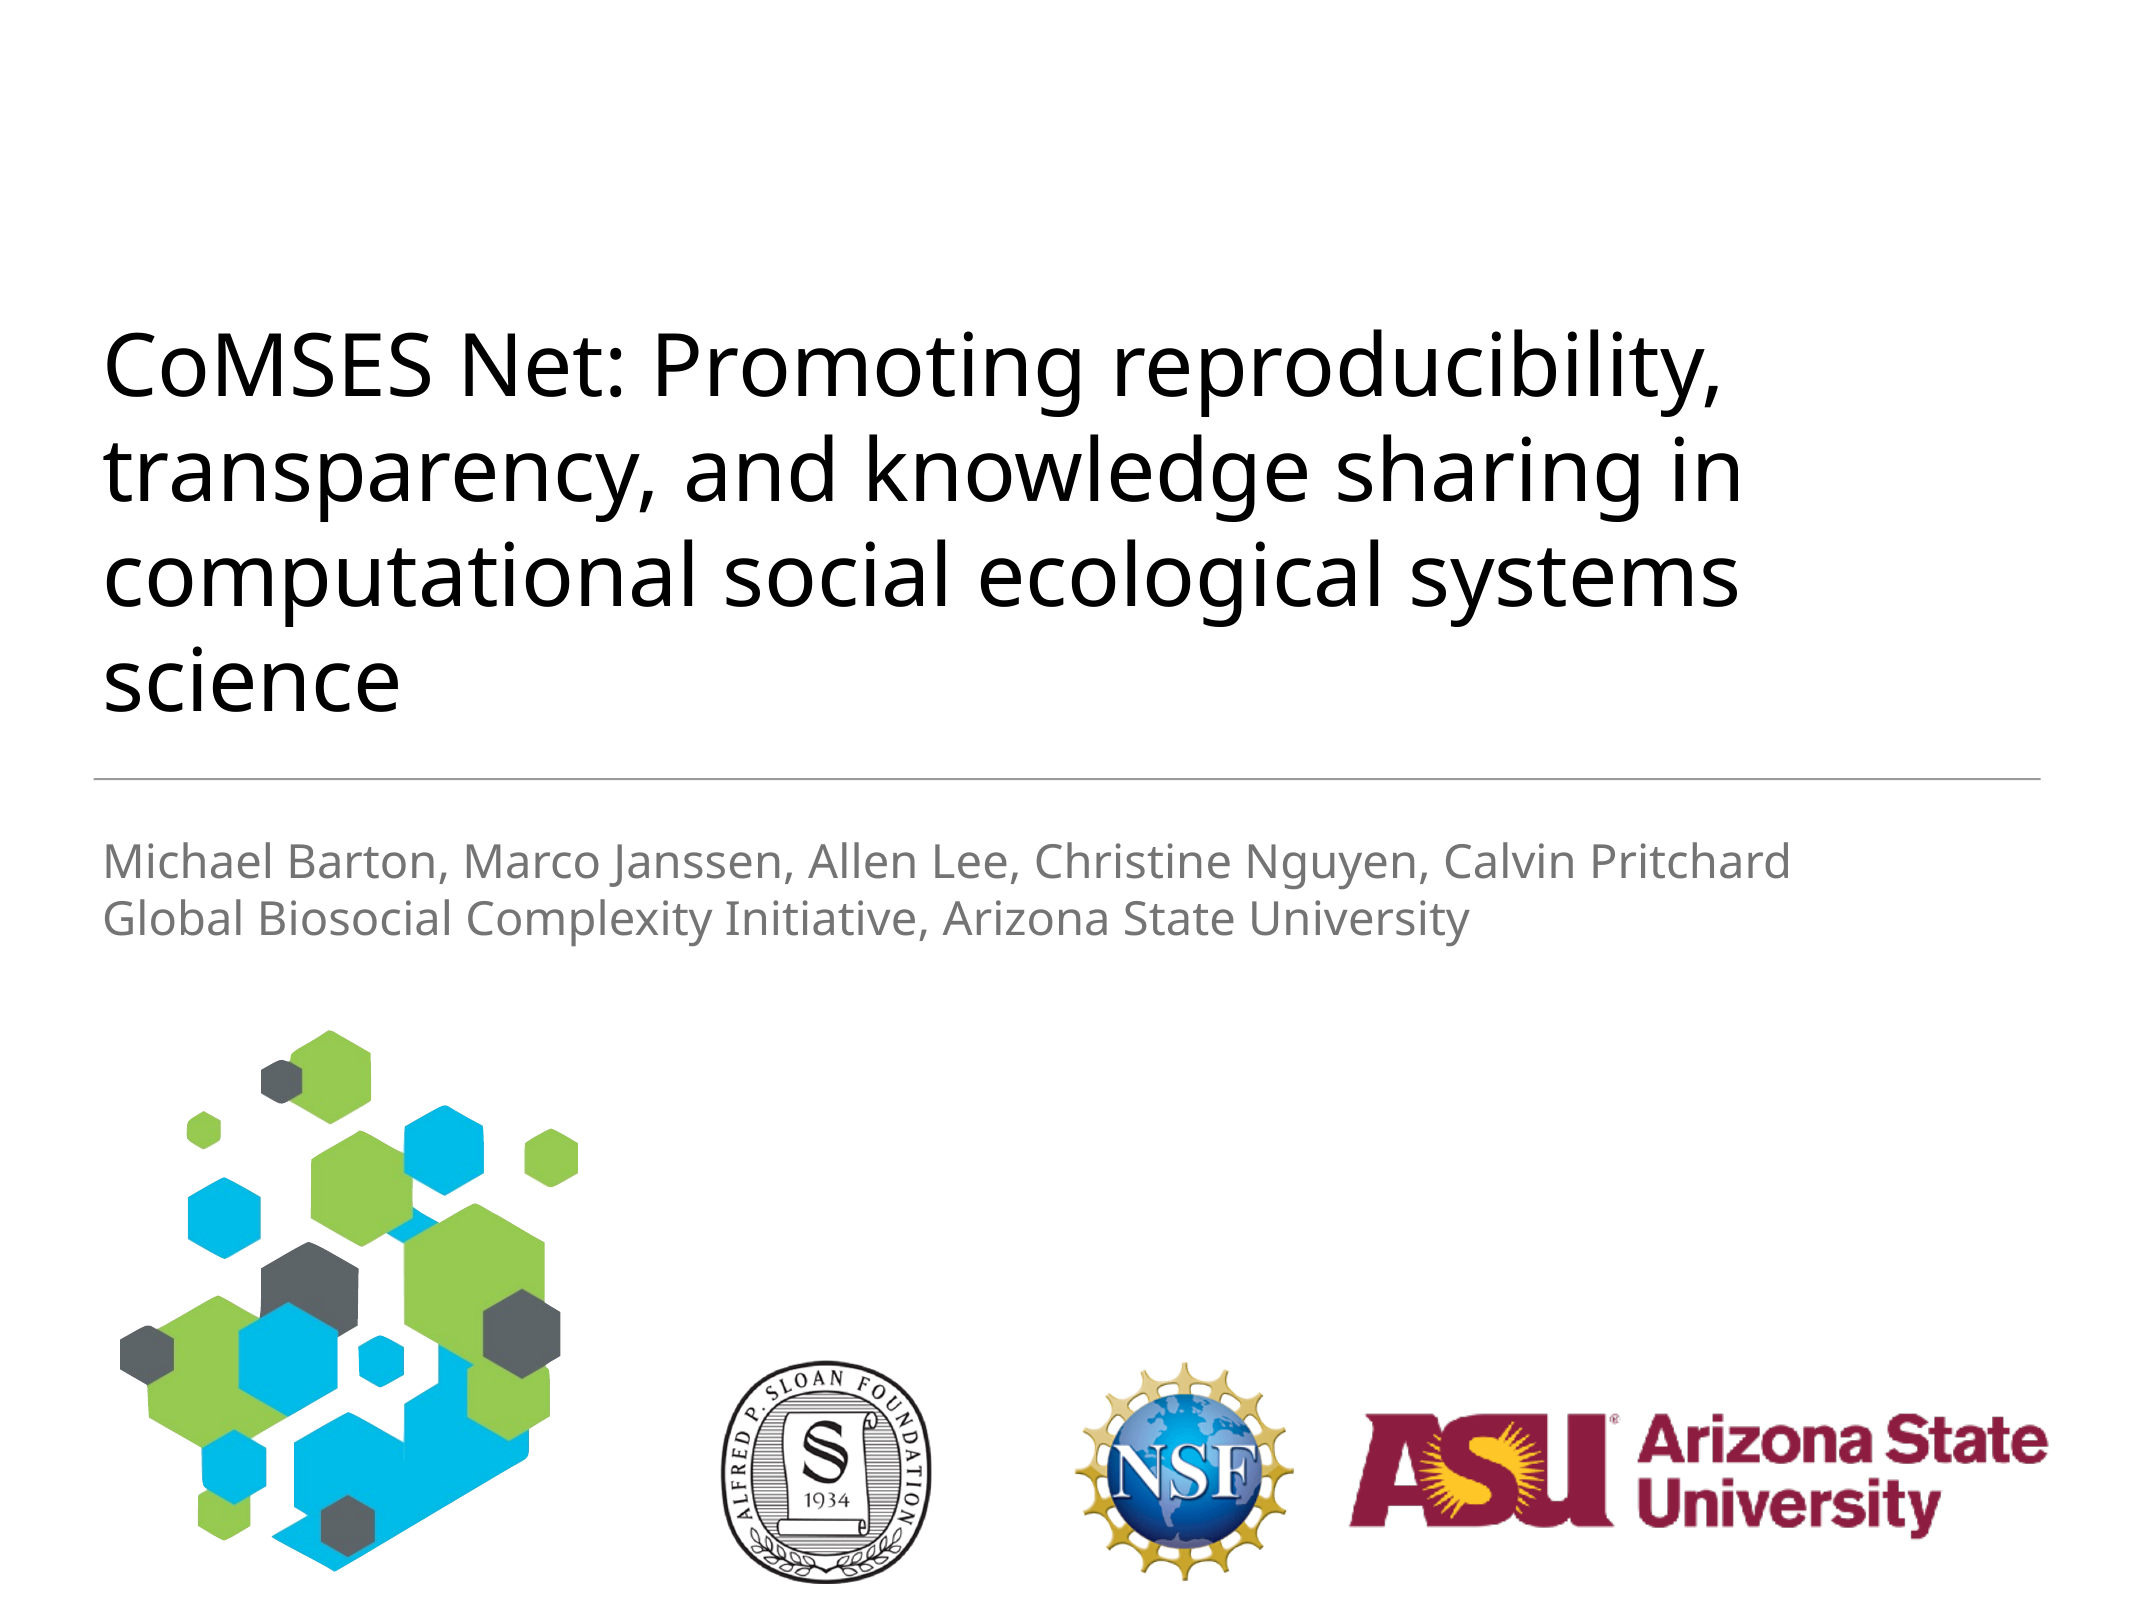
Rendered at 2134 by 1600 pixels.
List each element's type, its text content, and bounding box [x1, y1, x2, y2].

picture [320, 1495, 376, 1557]
title CoMSES Net: Promoting reproducibility, transparency, and knowledge sharing in computational social ecological systems science [93, 216, 2041, 738]
picture [119, 1029, 579, 1572]
picture [1072, 1358, 2105, 1584]
subtitle Michael Barton, Marco Janssen, Allen Lee, Christine Nguyen, Calvin Pritchard Global Biosocial Complexity Initiative, Arizona State University [93, 822, 2041, 991]
picture [712, 1358, 938, 1584]
